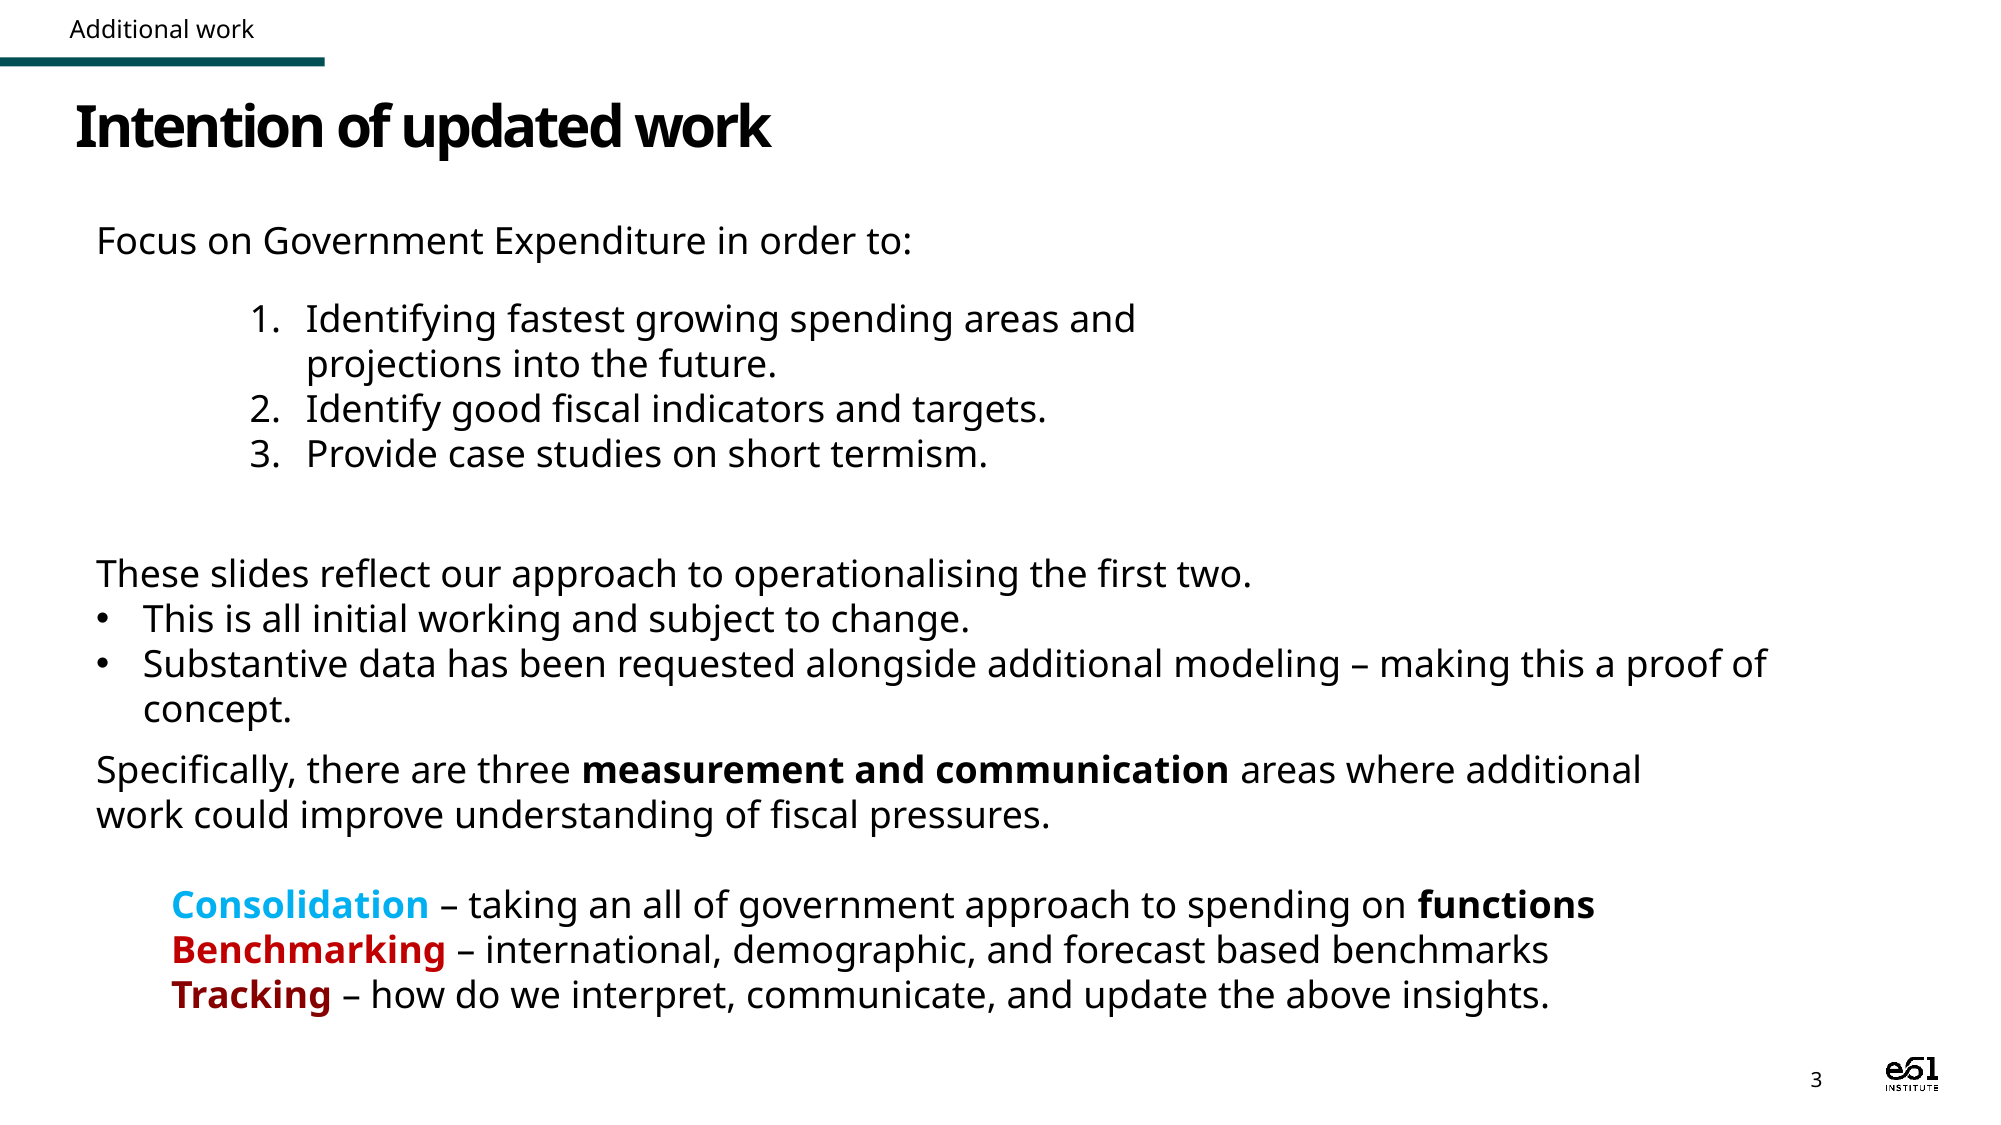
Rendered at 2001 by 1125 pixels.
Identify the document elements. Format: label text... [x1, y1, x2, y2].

slide_number 3 [1795, 1050, 1888, 1095]
picture [1883, 1048, 1941, 1096]
text_box These slides reflect our approach to operationalising the first two. This is all initial working and subject to change. Substantive data has been requested alongside additional modeling – making this a proof of concept. [81, 542, 1937, 738]
text_box Focus on Government Expenditure in order to: [81, 210, 1082, 270]
list Additional work [0, 4, 325, 53]
text_box Identifying fastest growing spending areas and projections into the future. Identify good fiscal indicators and targets. Provide case studies on short termism. [234, 287, 1235, 482]
title Intention of updated work [60, 95, 1941, 211]
text_box Specifically, there are three measurement and communication areas where additional work could improve understanding of fiscal pressures. Consolidation – taking an all of government approach to spending on functions Benchmarking – international, demographic, and forecast based benchmarks Tracking – how do we interpret, communicate, and update the above insights. [81, 738, 1660, 1024]
